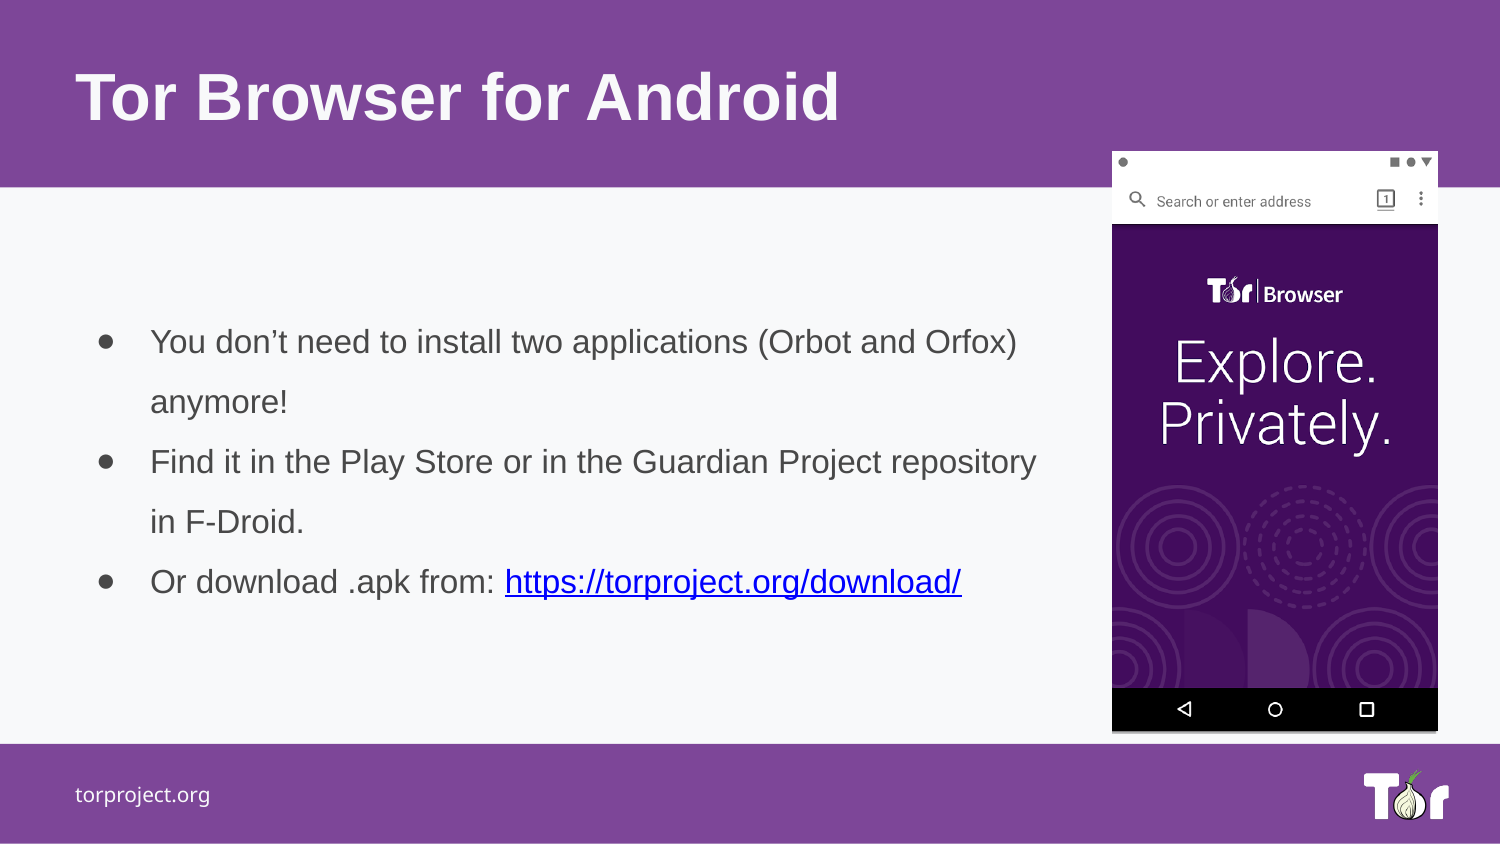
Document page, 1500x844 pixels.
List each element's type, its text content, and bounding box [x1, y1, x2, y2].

picture [1364, 768, 1449, 820]
picture [1111, 150, 1438, 731]
text_box You don’t need to install two applications (Orbot and Orfox) anymore! Find it in the Play Store or in the Guardian Project repository in F-Droid. Or download .apk from: https://torproject.org/download/ [75, 187, 1050, 713]
text_box Tor Browser for Android [74, 46, 1436, 141]
